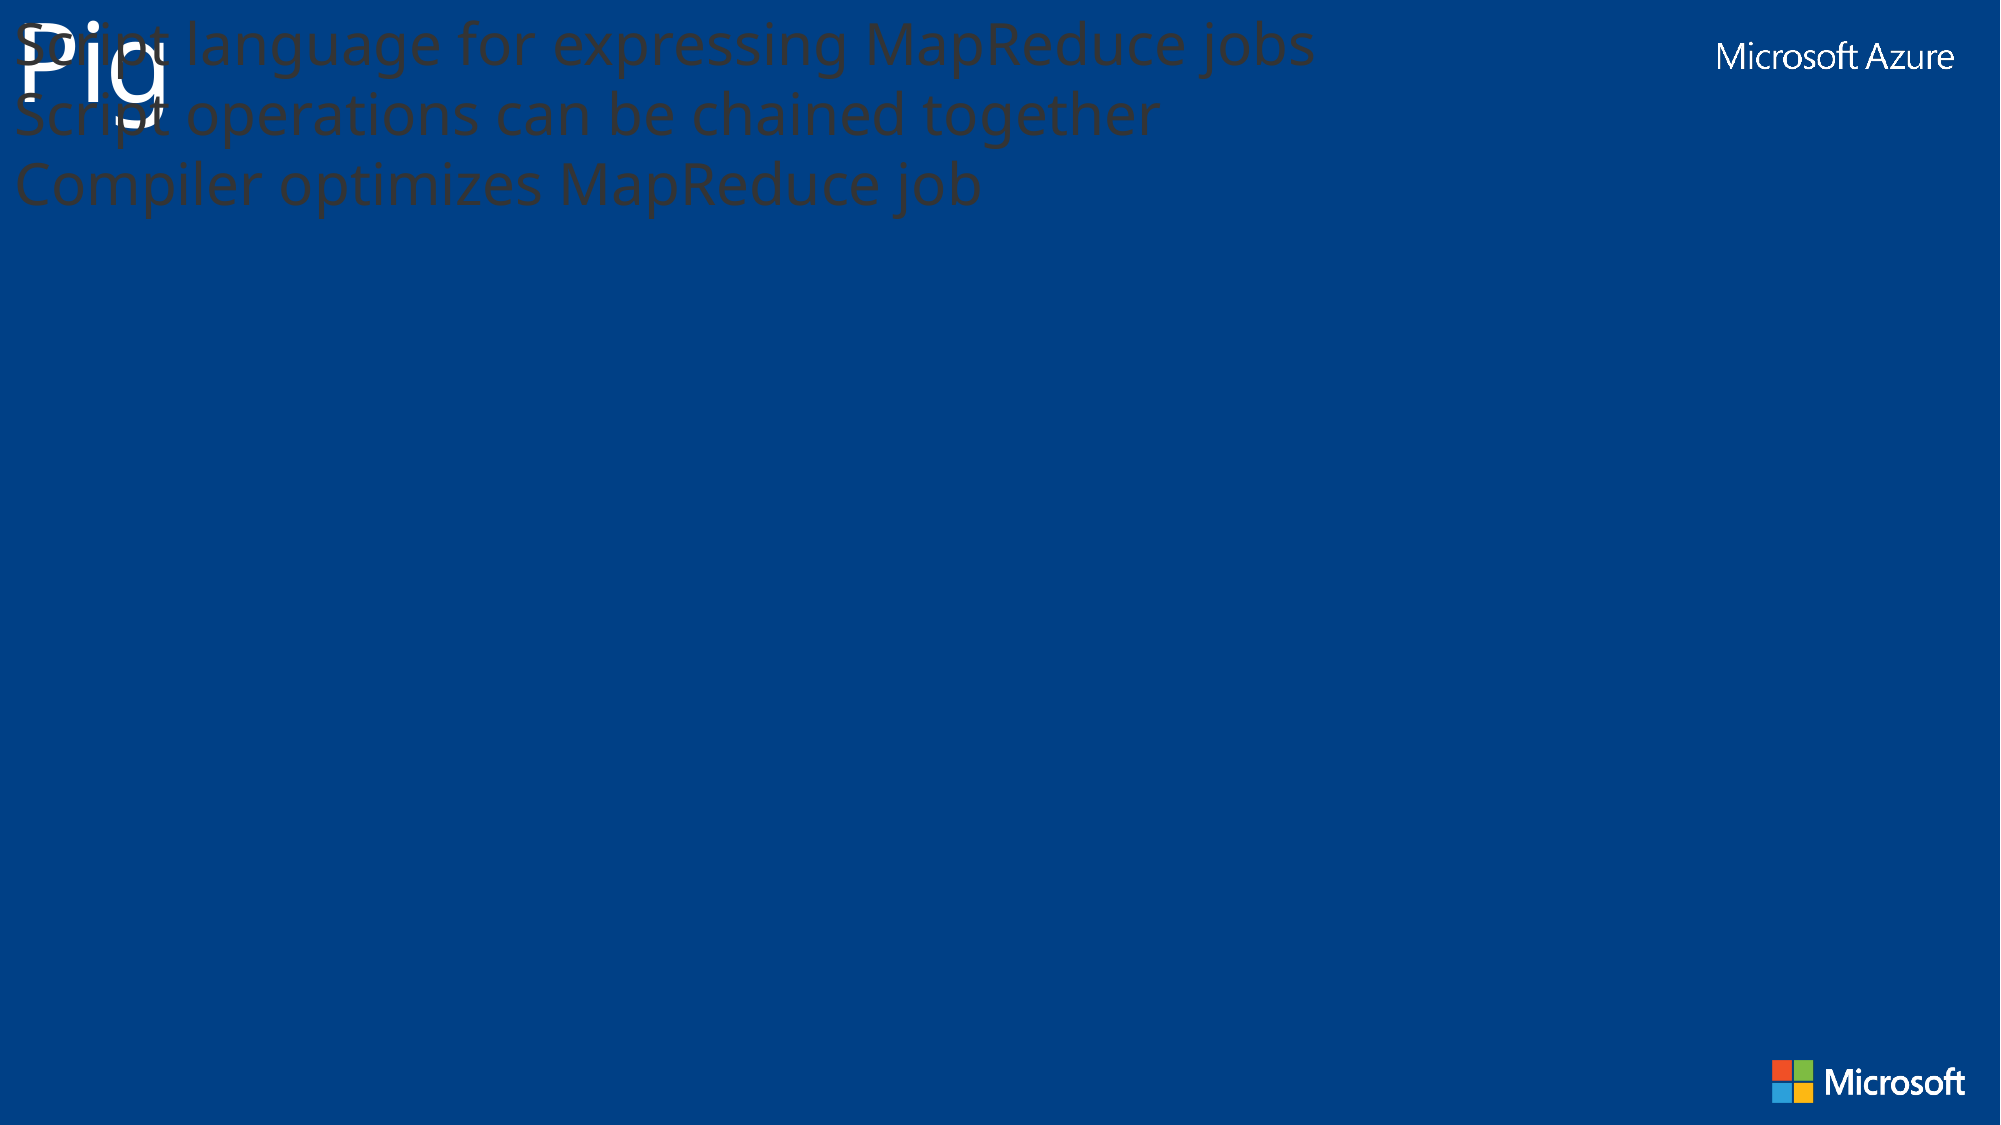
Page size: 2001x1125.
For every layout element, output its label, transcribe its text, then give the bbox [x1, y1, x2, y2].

list Script language for expressing MapReduce jobs Script operations can be chained together Compiler optimizes MapReduce job [0, 0, 2000, 1125]
